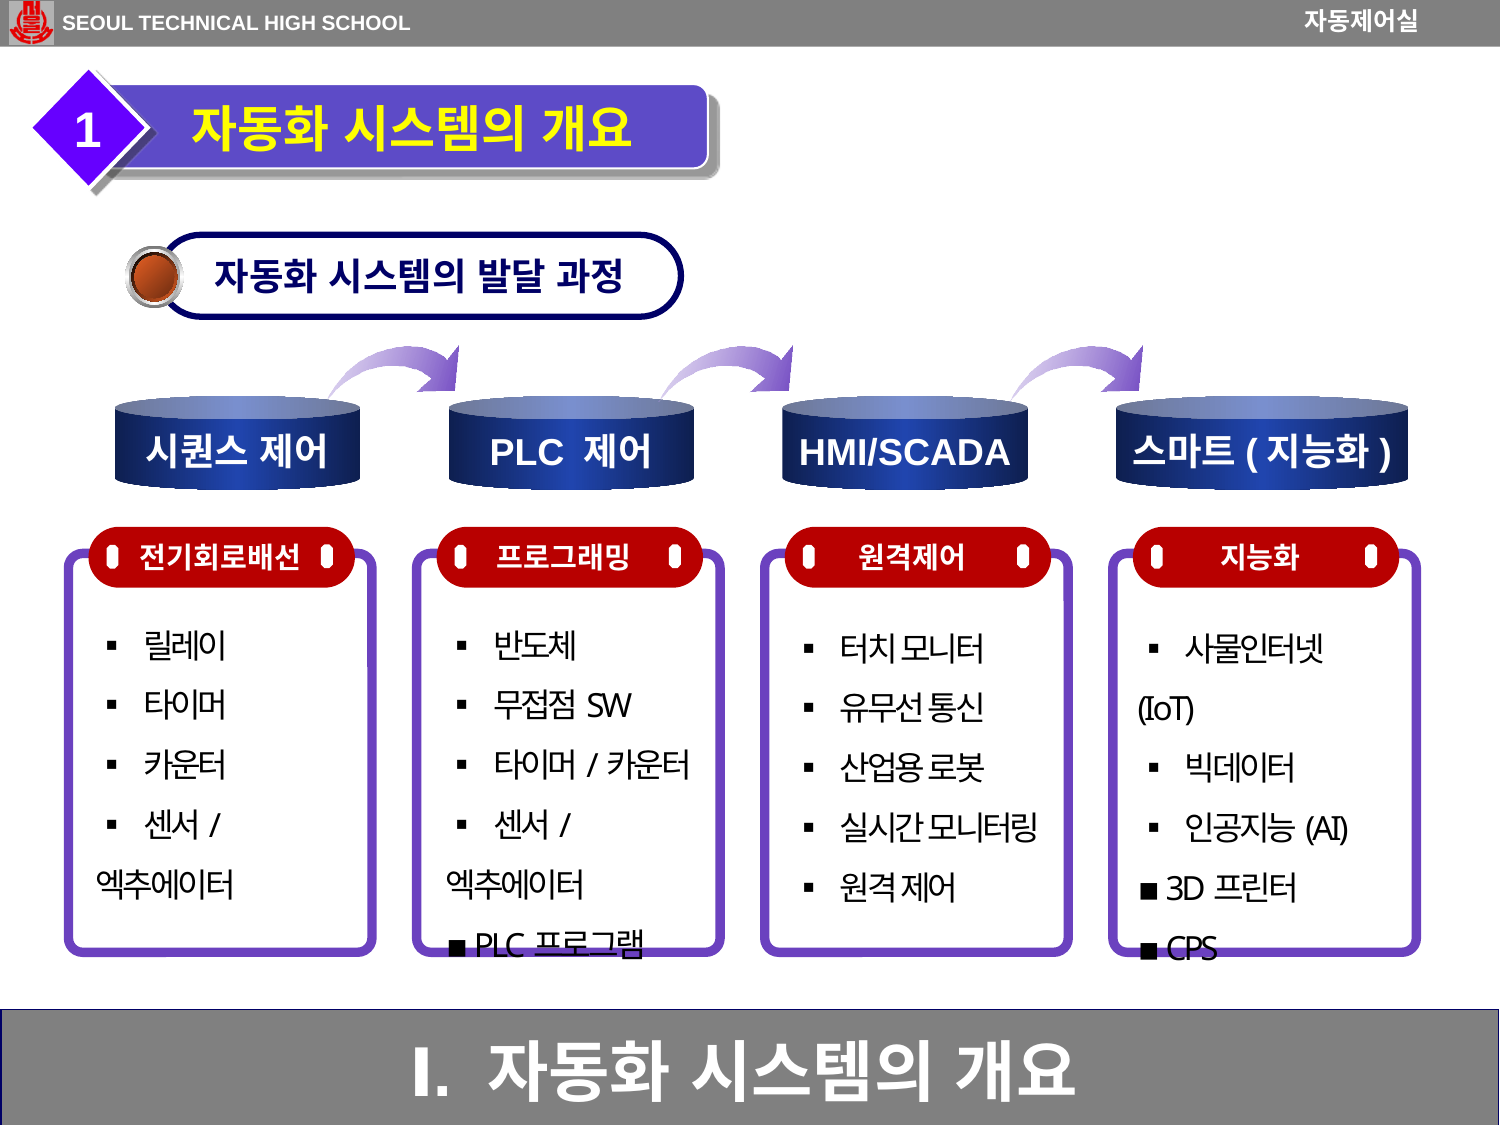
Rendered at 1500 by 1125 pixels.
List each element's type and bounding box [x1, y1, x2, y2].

text_box [124, 234, 682, 317]
text_box [764, 526, 1069, 953]
text_box [416, 526, 721, 953]
text_box [1112, 526, 1417, 953]
text_box [68, 526, 373, 953]
text_box [1013, 344, 1143, 394]
picture [9, 1, 54, 45]
text_box [448, 395, 695, 490]
text_box [1115, 395, 1409, 490]
text_box [782, 395, 1029, 490]
text_box [662, 344, 793, 394]
text_box [114, 395, 361, 490]
text_box [29, 66, 709, 190]
text_box [328, 344, 459, 394]
